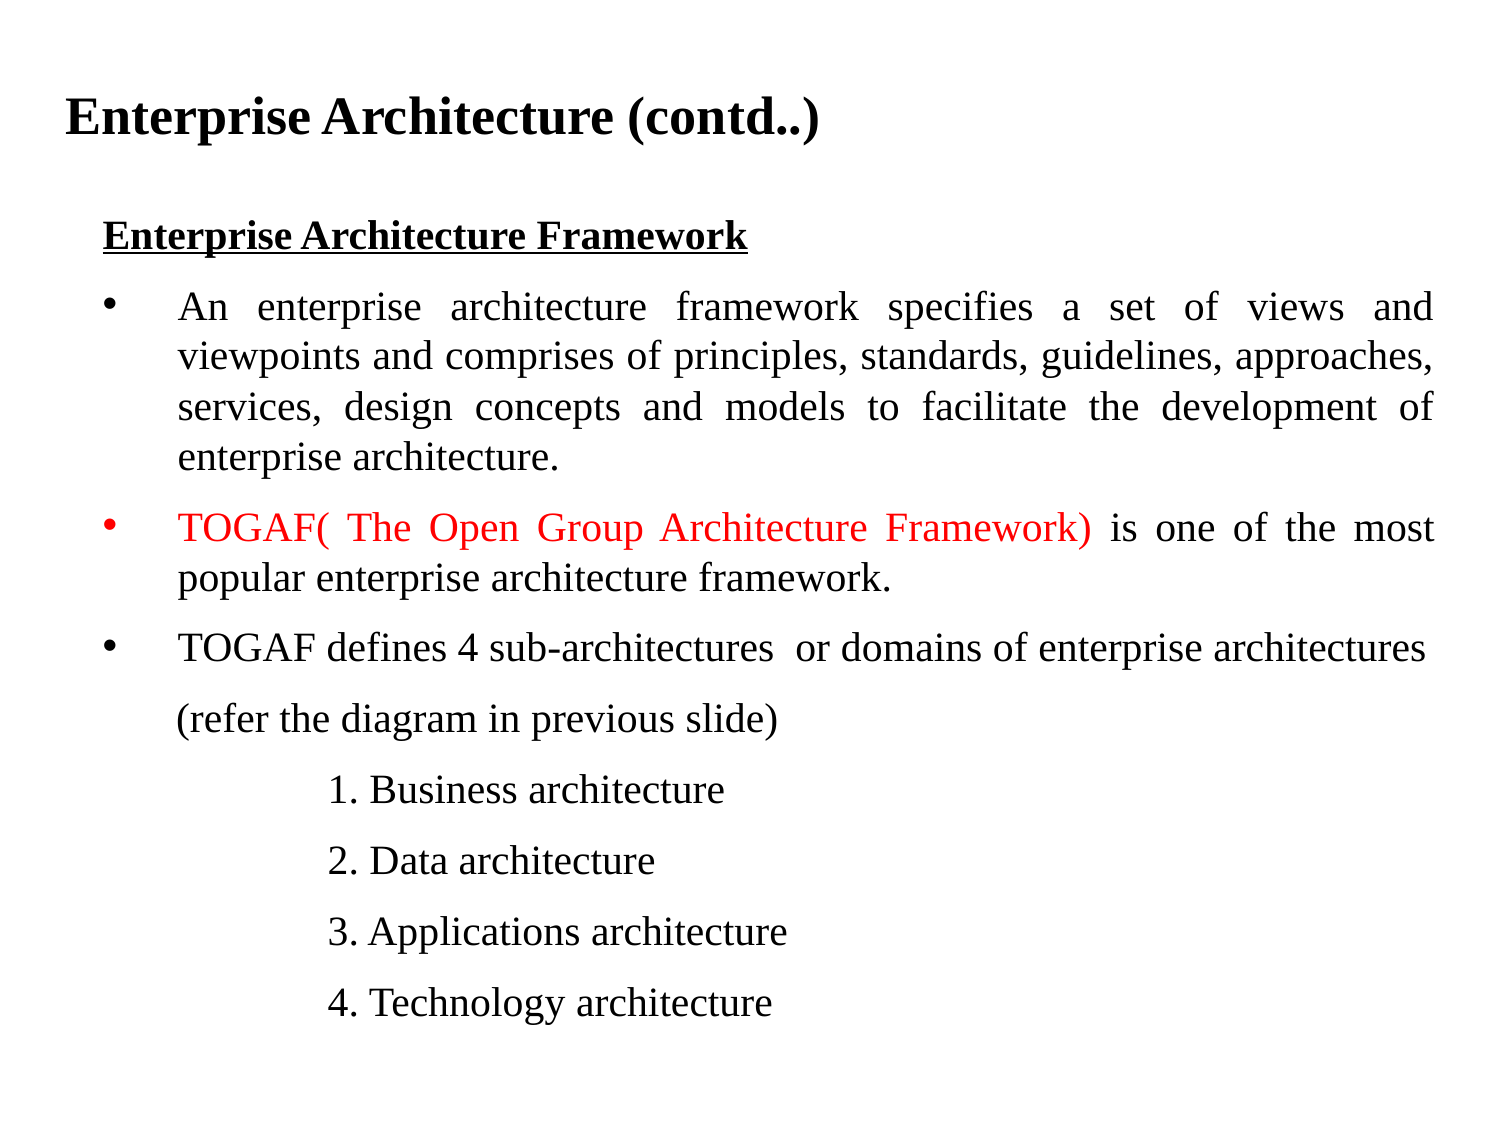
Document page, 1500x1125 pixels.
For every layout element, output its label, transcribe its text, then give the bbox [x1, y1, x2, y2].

list Enterprise Architecture Framework An enterprise architecture framework specifies a set of views and viewpoints and comprises of principles, standards, guidelines, approaches, services, design concepts and models to facilitate the development of enterprise architecture. TOGAF( The Open Group Architecture Framework) is one of the most popular enterprise architecture framework. TOGAF defines 4 sub-architectures or domains of enterprise architectures (refer the diagram in previous slide) 1. Business architecture 2. Data architecture 3. Applications architecture 4. Technology architecture [87, 200, 1450, 1038]
title Enterprise Architecture (contd..) [50, 50, 1350, 175]
